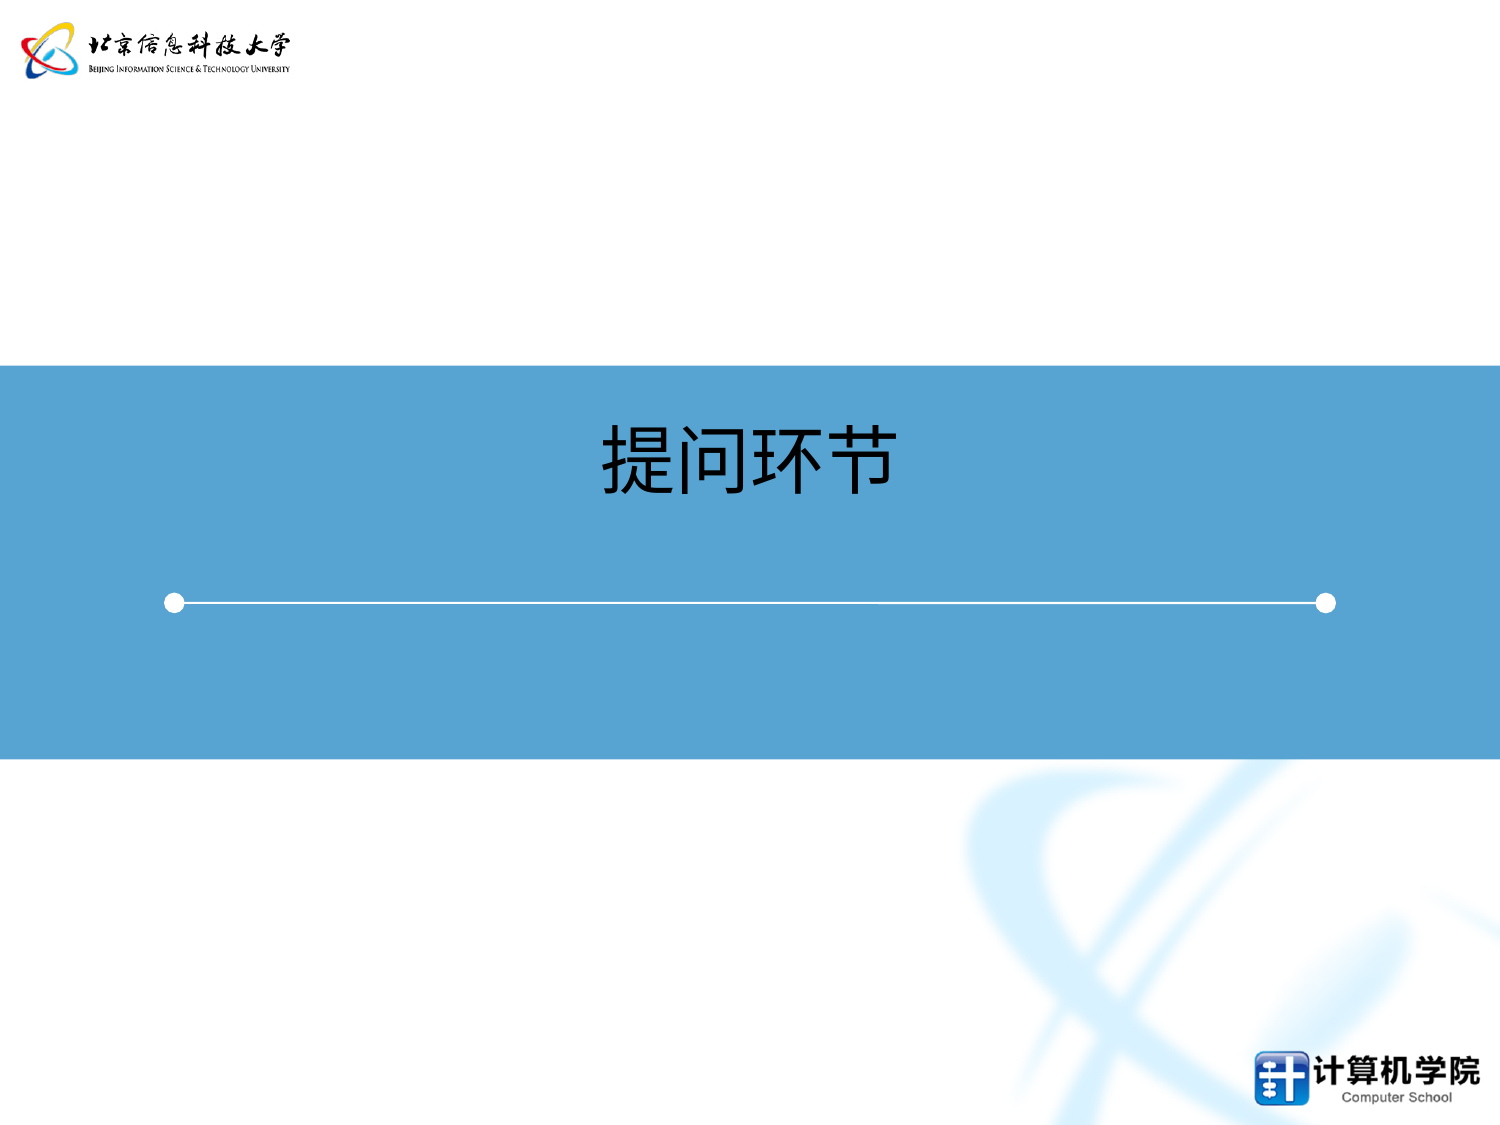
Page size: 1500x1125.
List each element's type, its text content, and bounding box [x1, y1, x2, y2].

picture [0, 760, 1500, 1125]
text_box [0, 365, 1500, 760]
picture [0, 0, 1500, 365]
text_box 提问环节 [208, 406, 1292, 511]
